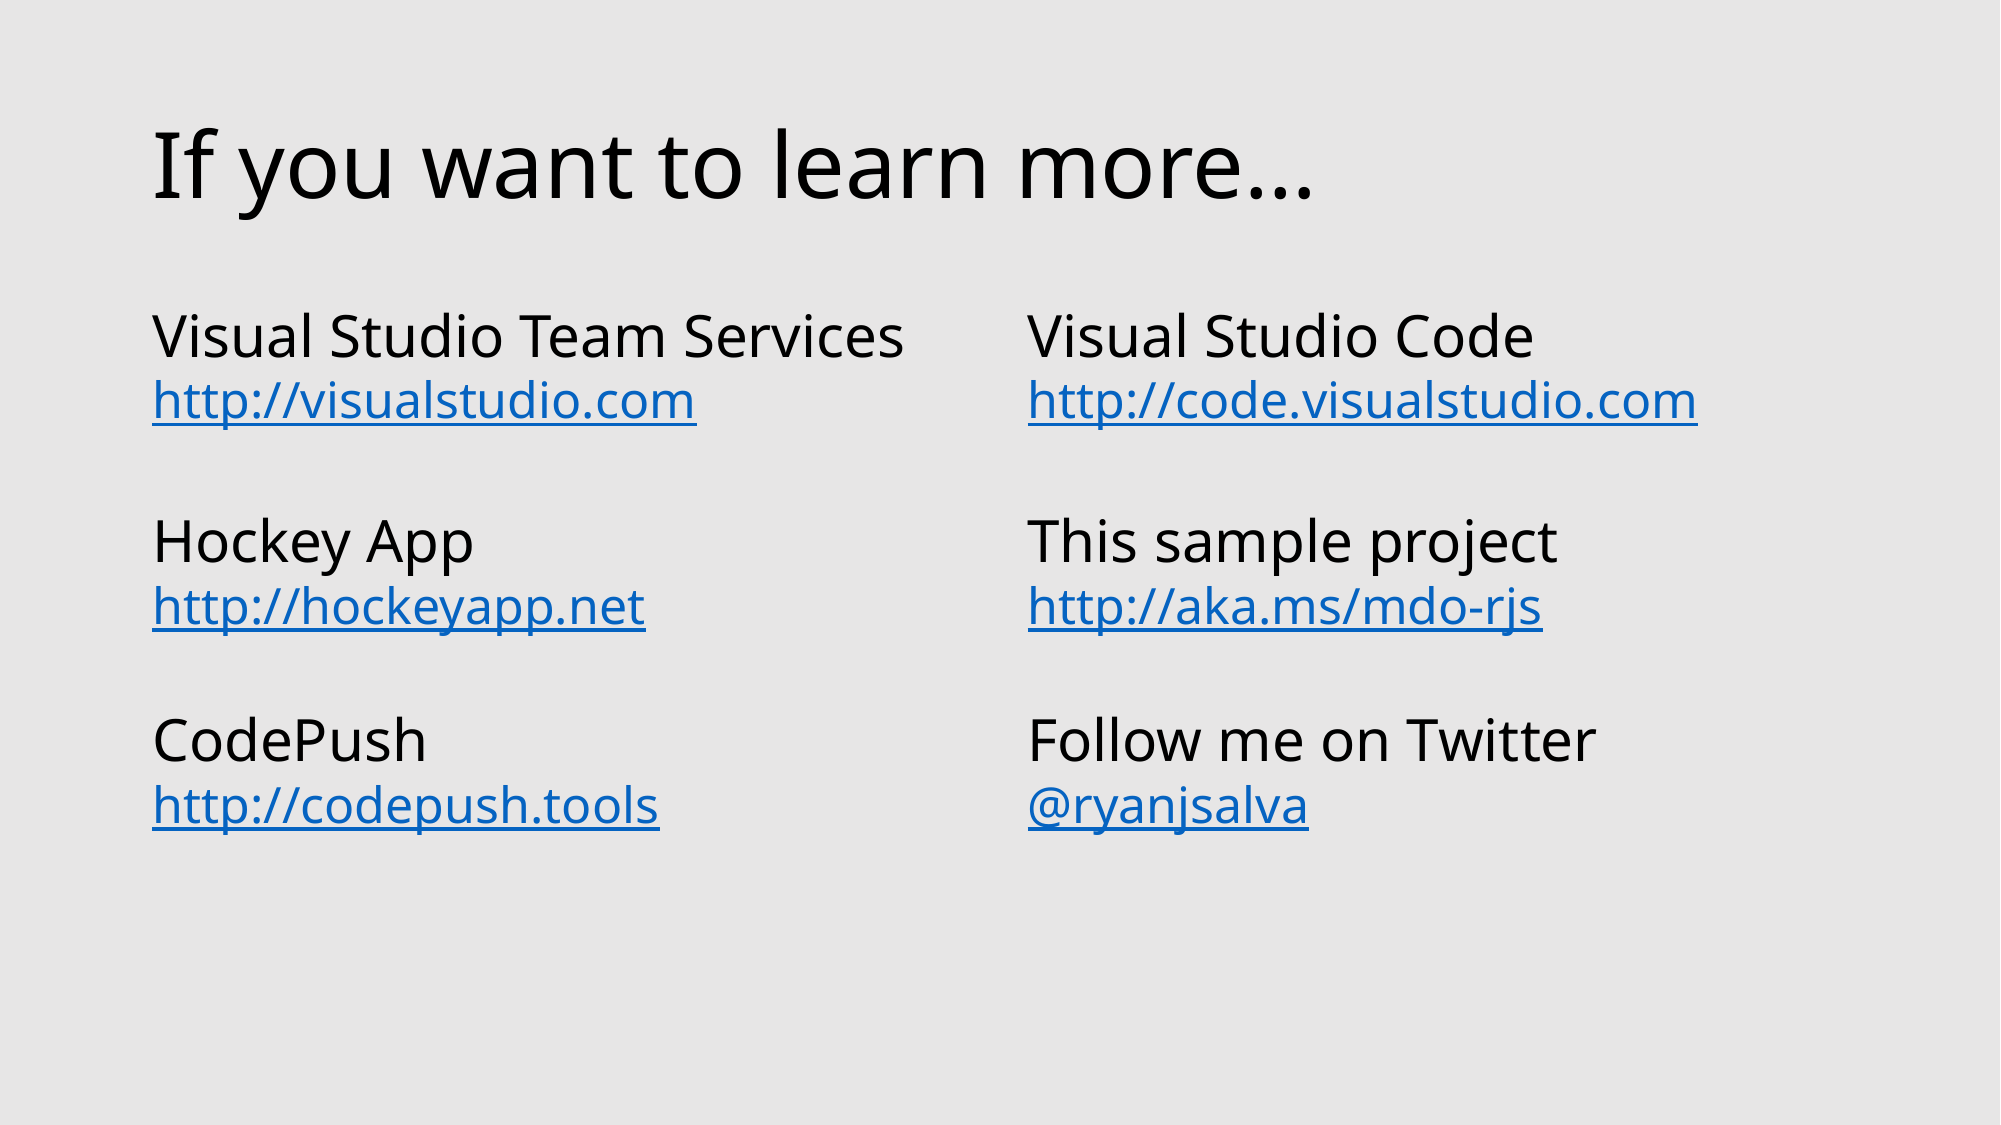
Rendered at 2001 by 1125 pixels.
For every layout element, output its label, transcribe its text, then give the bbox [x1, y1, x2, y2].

title If you want to learn more… [137, 59, 1863, 278]
list Visual Studio Team Services http://visualstudio.com Hockey App http://hockeyapp.net CodePush http://codepush.tools [137, 299, 988, 1014]
list Visual Studio Code http://code.visualstudio.com This sample project http://aka.ms/mdo-rjs Follow me on Twitter @ryanjsalva [1012, 299, 1863, 1014]
